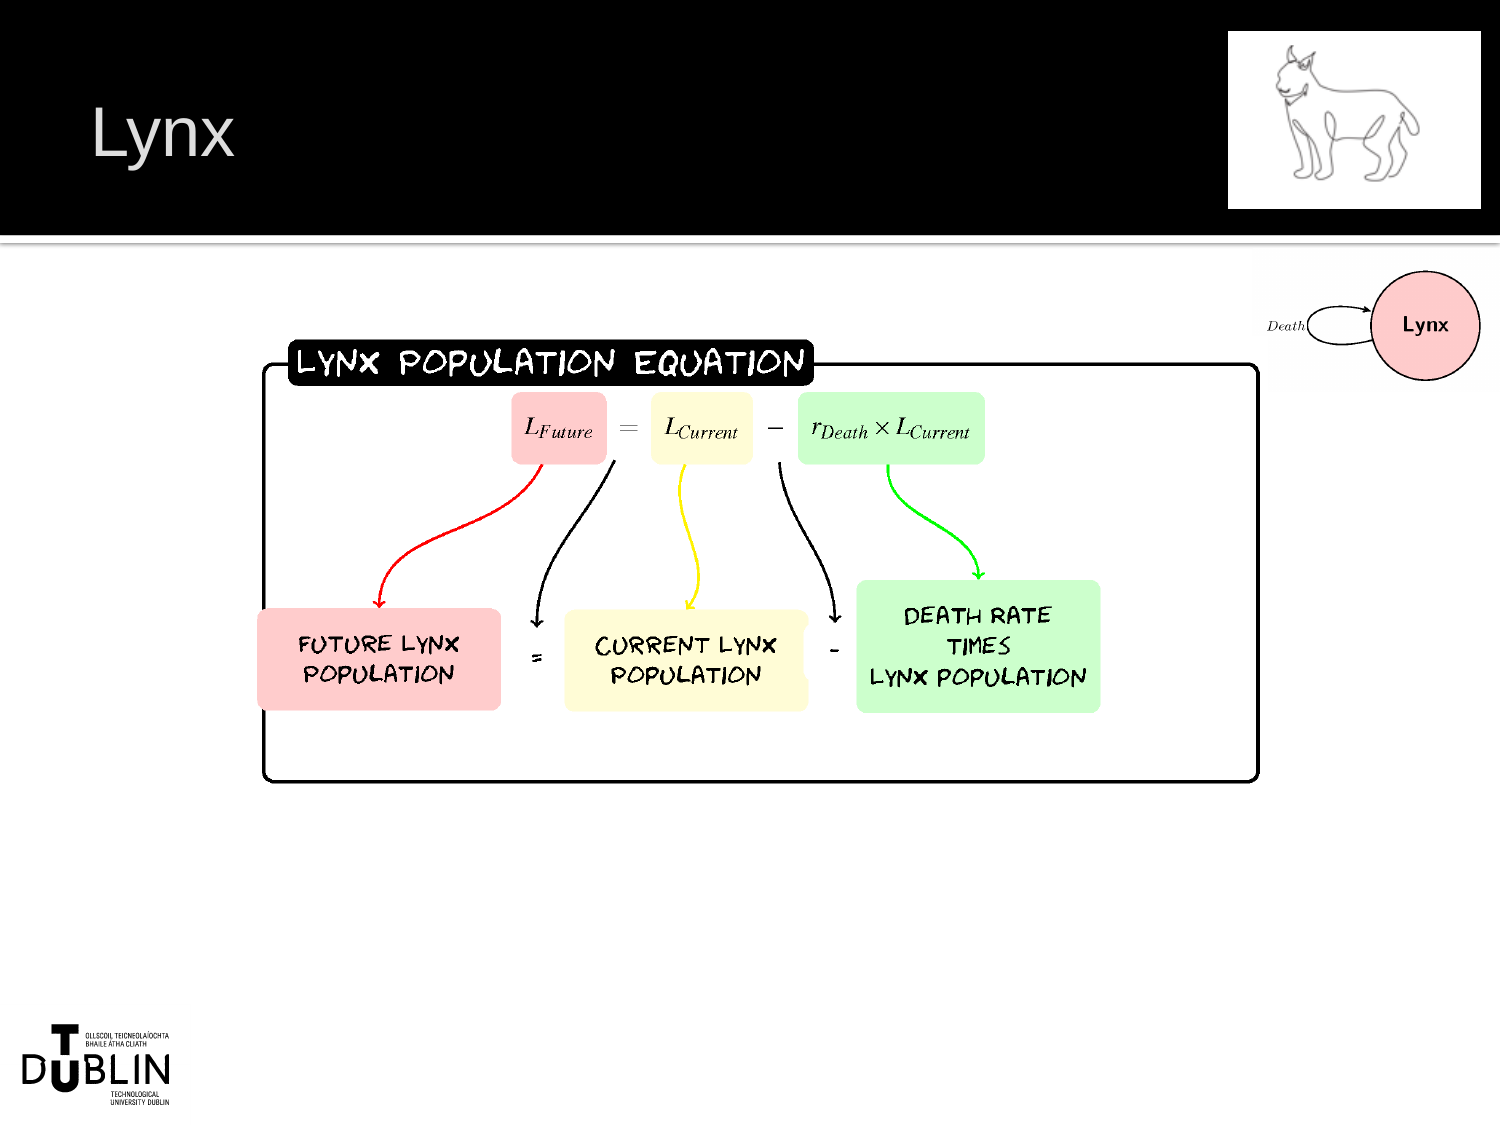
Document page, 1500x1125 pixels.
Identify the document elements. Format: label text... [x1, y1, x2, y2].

picture [1242, 45, 1467, 195]
picture [0, 1004, 191, 1125]
picture [245, 248, 1500, 795]
title Lynx [75, 25, 1425, 231]
